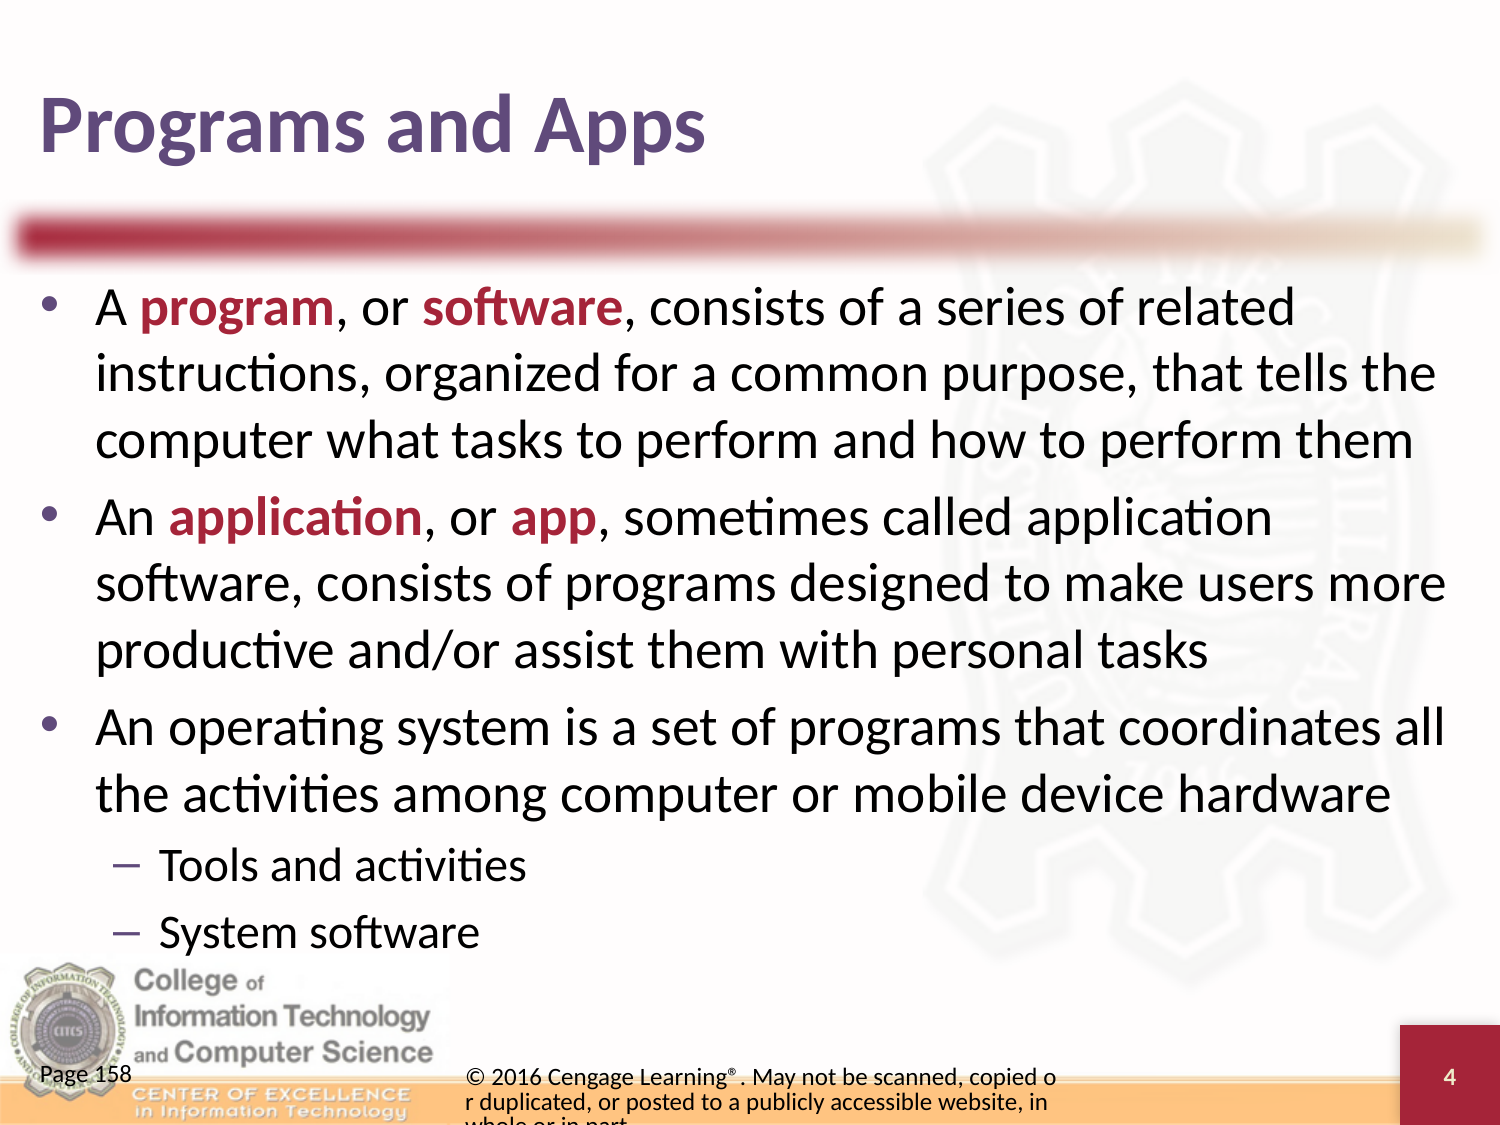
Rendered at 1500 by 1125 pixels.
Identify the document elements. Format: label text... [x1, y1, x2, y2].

list A program, or software, consists of a series of related instructions, organized for a common purpose, that tells the computer what tasks to perform and how to perform them An application, or app, sometimes called application software, consists of programs designed to make users more productive and/or assist them with personal tasks An operating system is a set of programs that coordinates all the activities among computer or mobile device hardware Tools and activities System software [24, 262, 1475, 1025]
footer © 2016 Cengage Learning®. May not be scanned, copied or duplicated, or posted to a publicly accessible website, in whole or in part. [450, 1037, 1075, 1113]
list Page 158 [24, 1050, 300, 1125]
title Programs and Apps [24, 24, 1475, 213]
slide_number 4 [1400, 1025, 1500, 1125]
